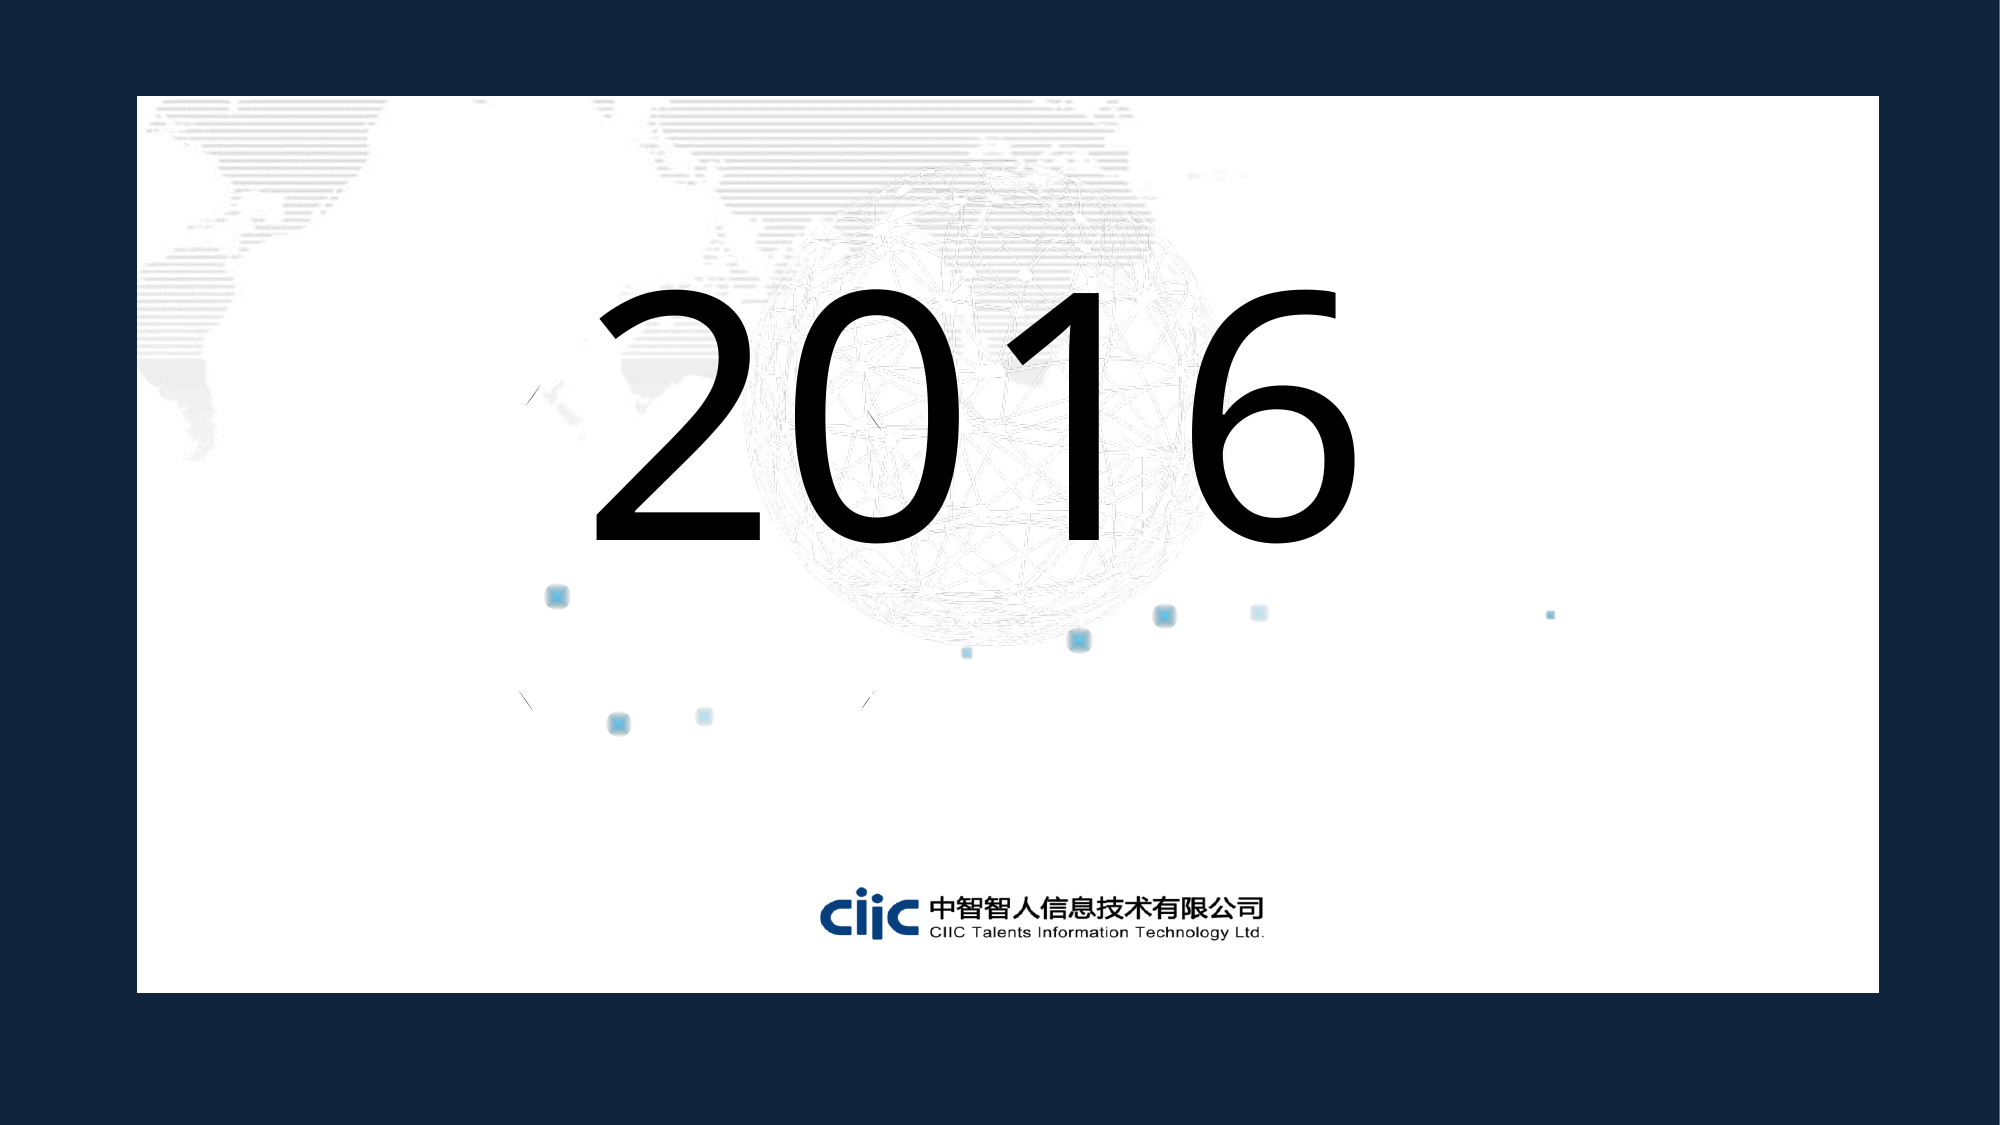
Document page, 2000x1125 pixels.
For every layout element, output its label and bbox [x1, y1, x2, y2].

picture [137, 95, 1879, 993]
